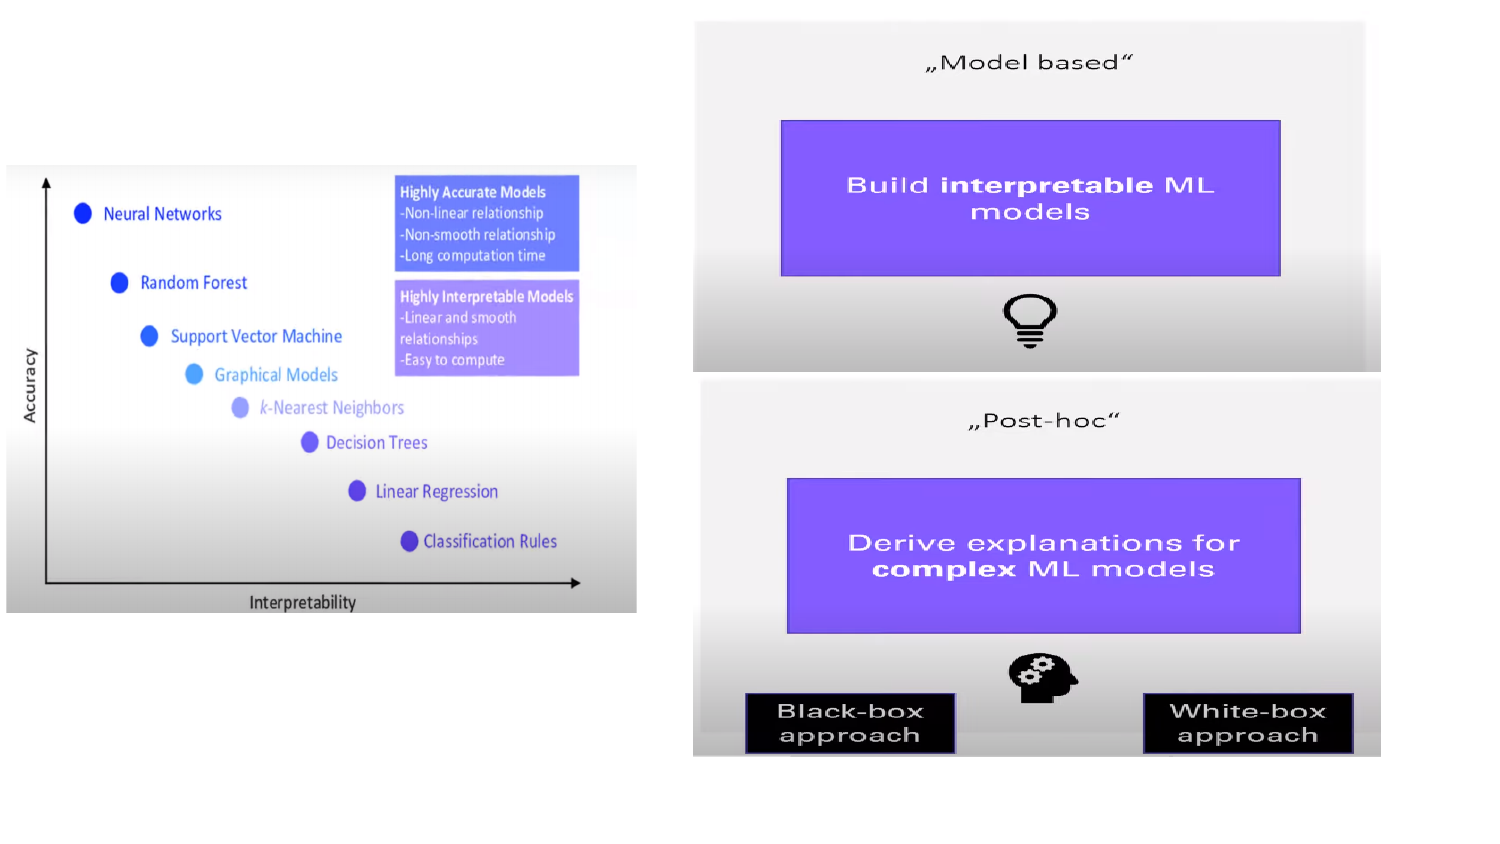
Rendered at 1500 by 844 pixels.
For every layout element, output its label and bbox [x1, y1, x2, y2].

picture [6, 164, 637, 613]
picture [693, 11, 1382, 757]
